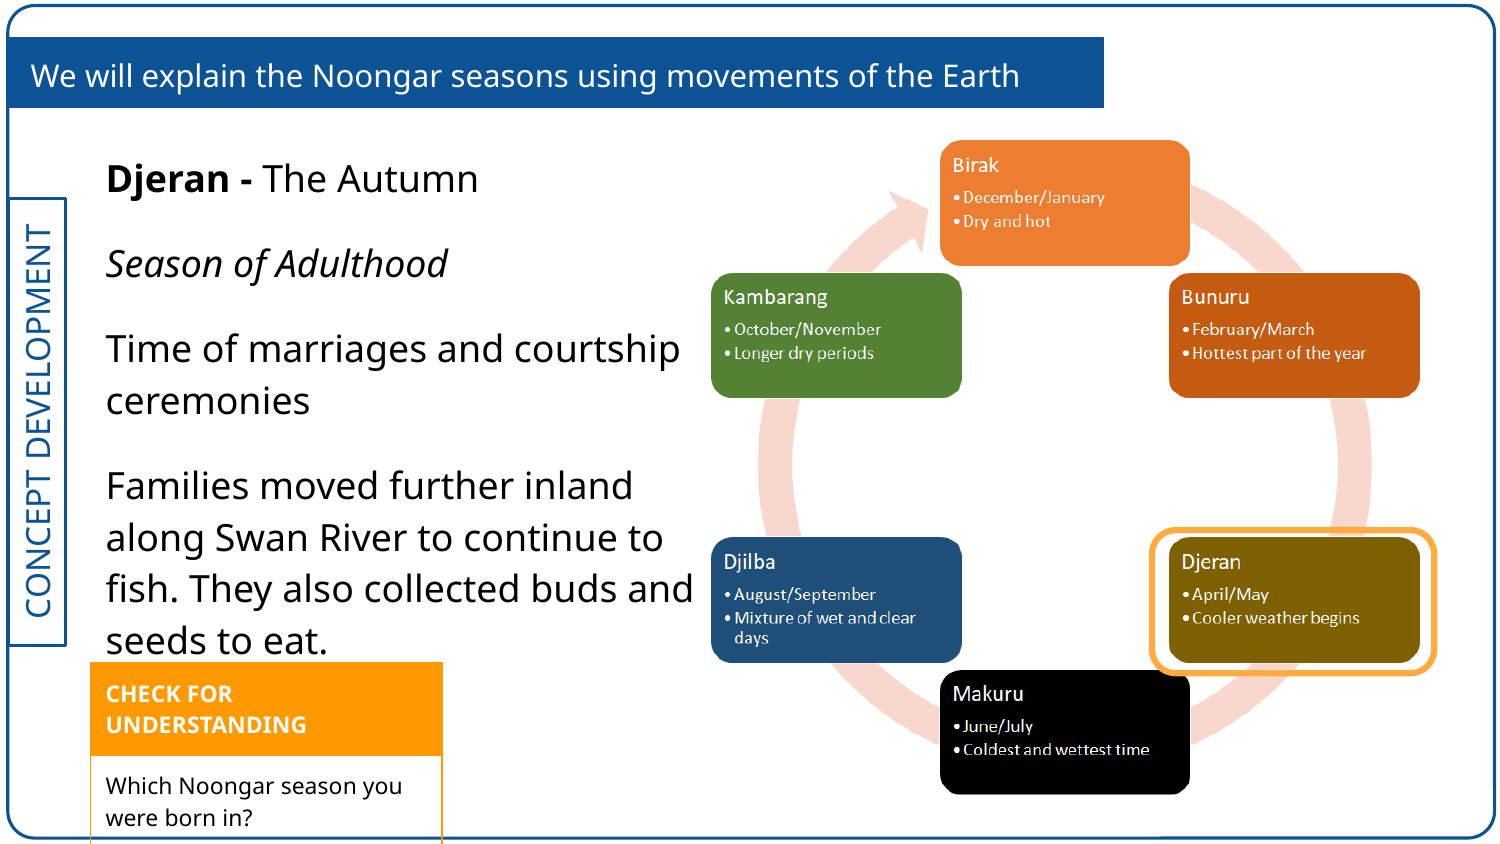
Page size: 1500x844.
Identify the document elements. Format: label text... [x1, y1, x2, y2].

list Djeran - The Autumn Season of Adulthood Time of marriages and courtship ceremonies Families moved further inland along Swan River to continue to fish. They also collected buds and seeds to eat. [90, 139, 698, 620]
subtitle We will explain the Noongar seasons using movements of the Earth [15, 43, 1097, 101]
table_cell Which Noongar season you were born in? [91, 756, 441, 844]
table_header CHECK FOR UNDERSTANDING [91, 664, 441, 755]
picture [699, 139, 1435, 796]
